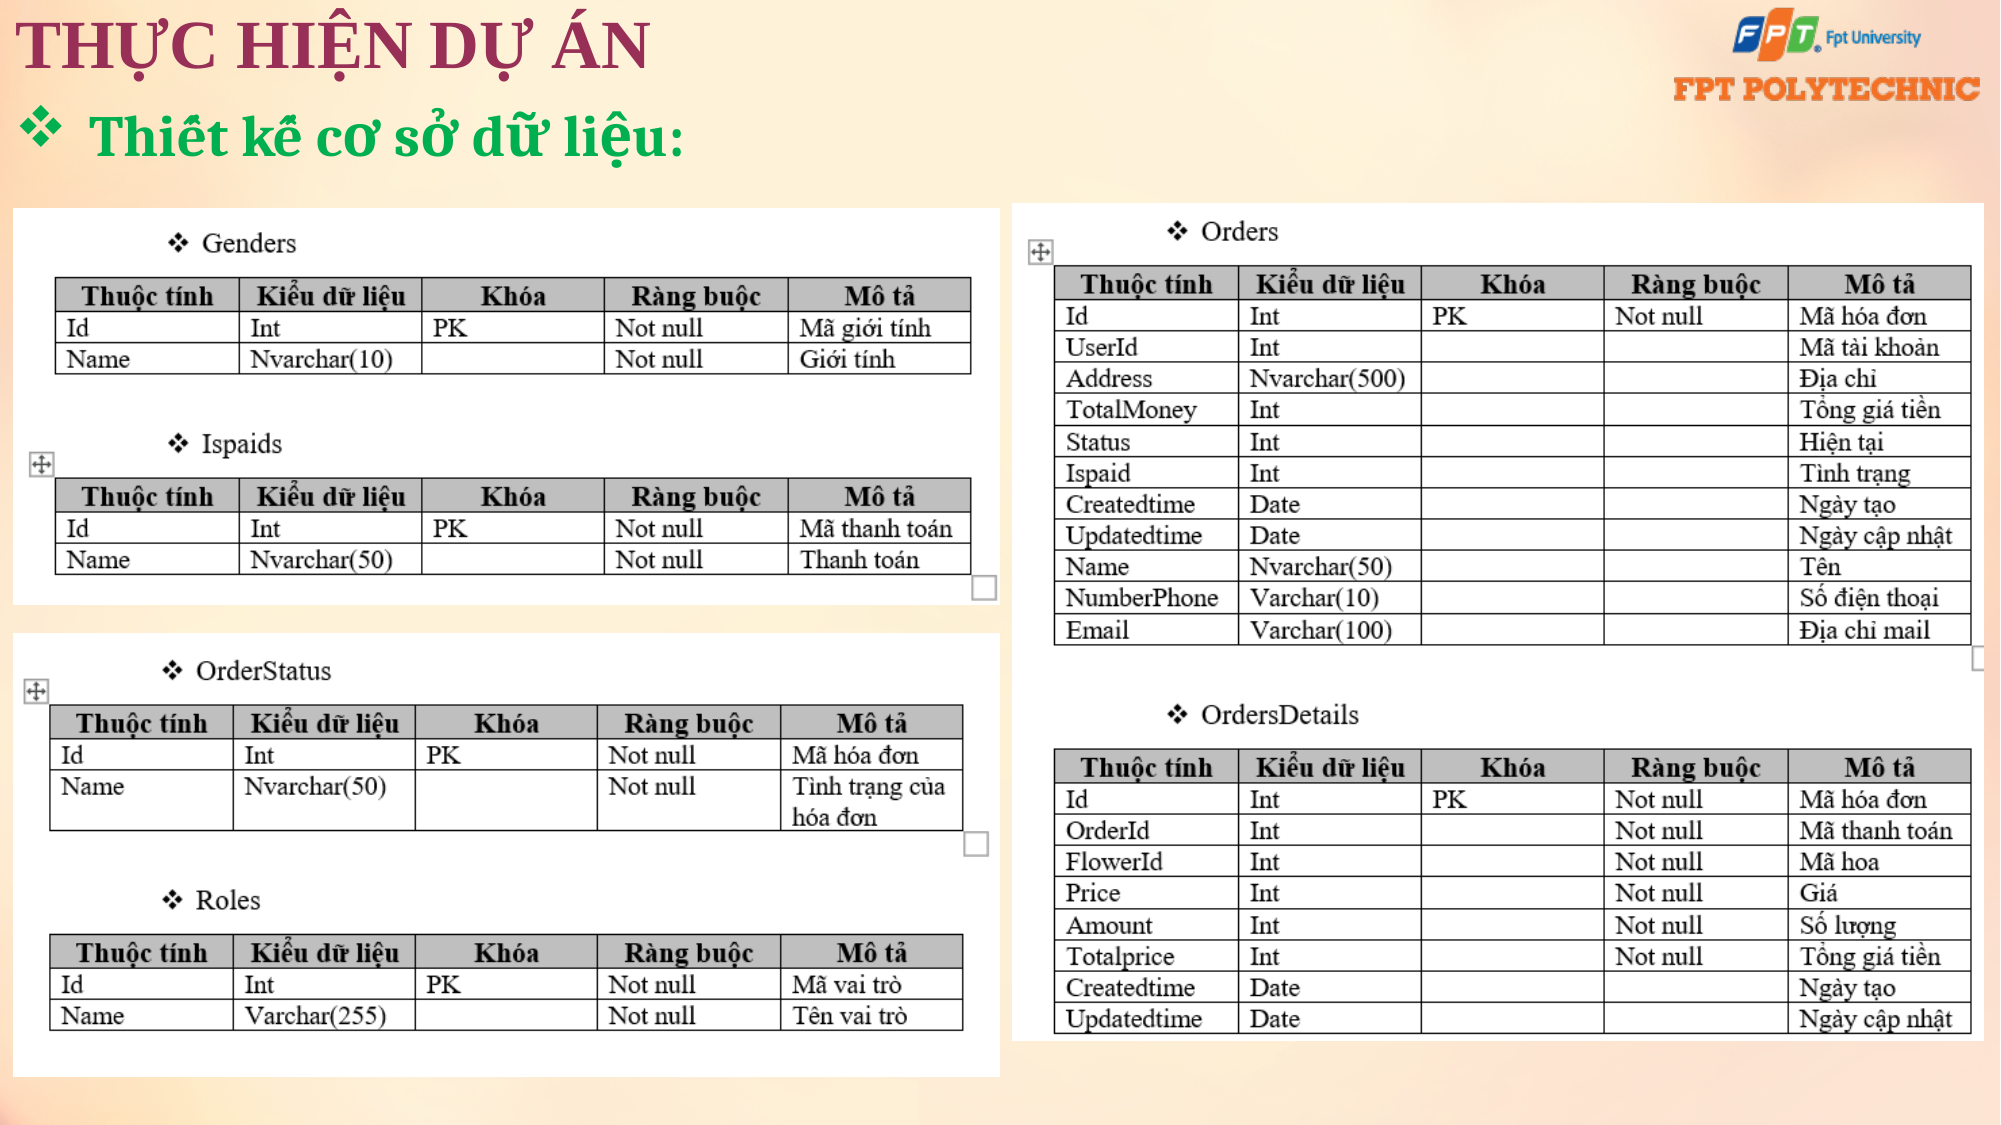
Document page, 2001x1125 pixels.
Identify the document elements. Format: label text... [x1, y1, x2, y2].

text_box THỰC HIỆN DỰ ÁN [0, 0, 723, 90]
picture [0, 0, 2001, 1125]
text_box Thiết kế cơ sở dữ liệu: [0, 90, 1319, 246]
